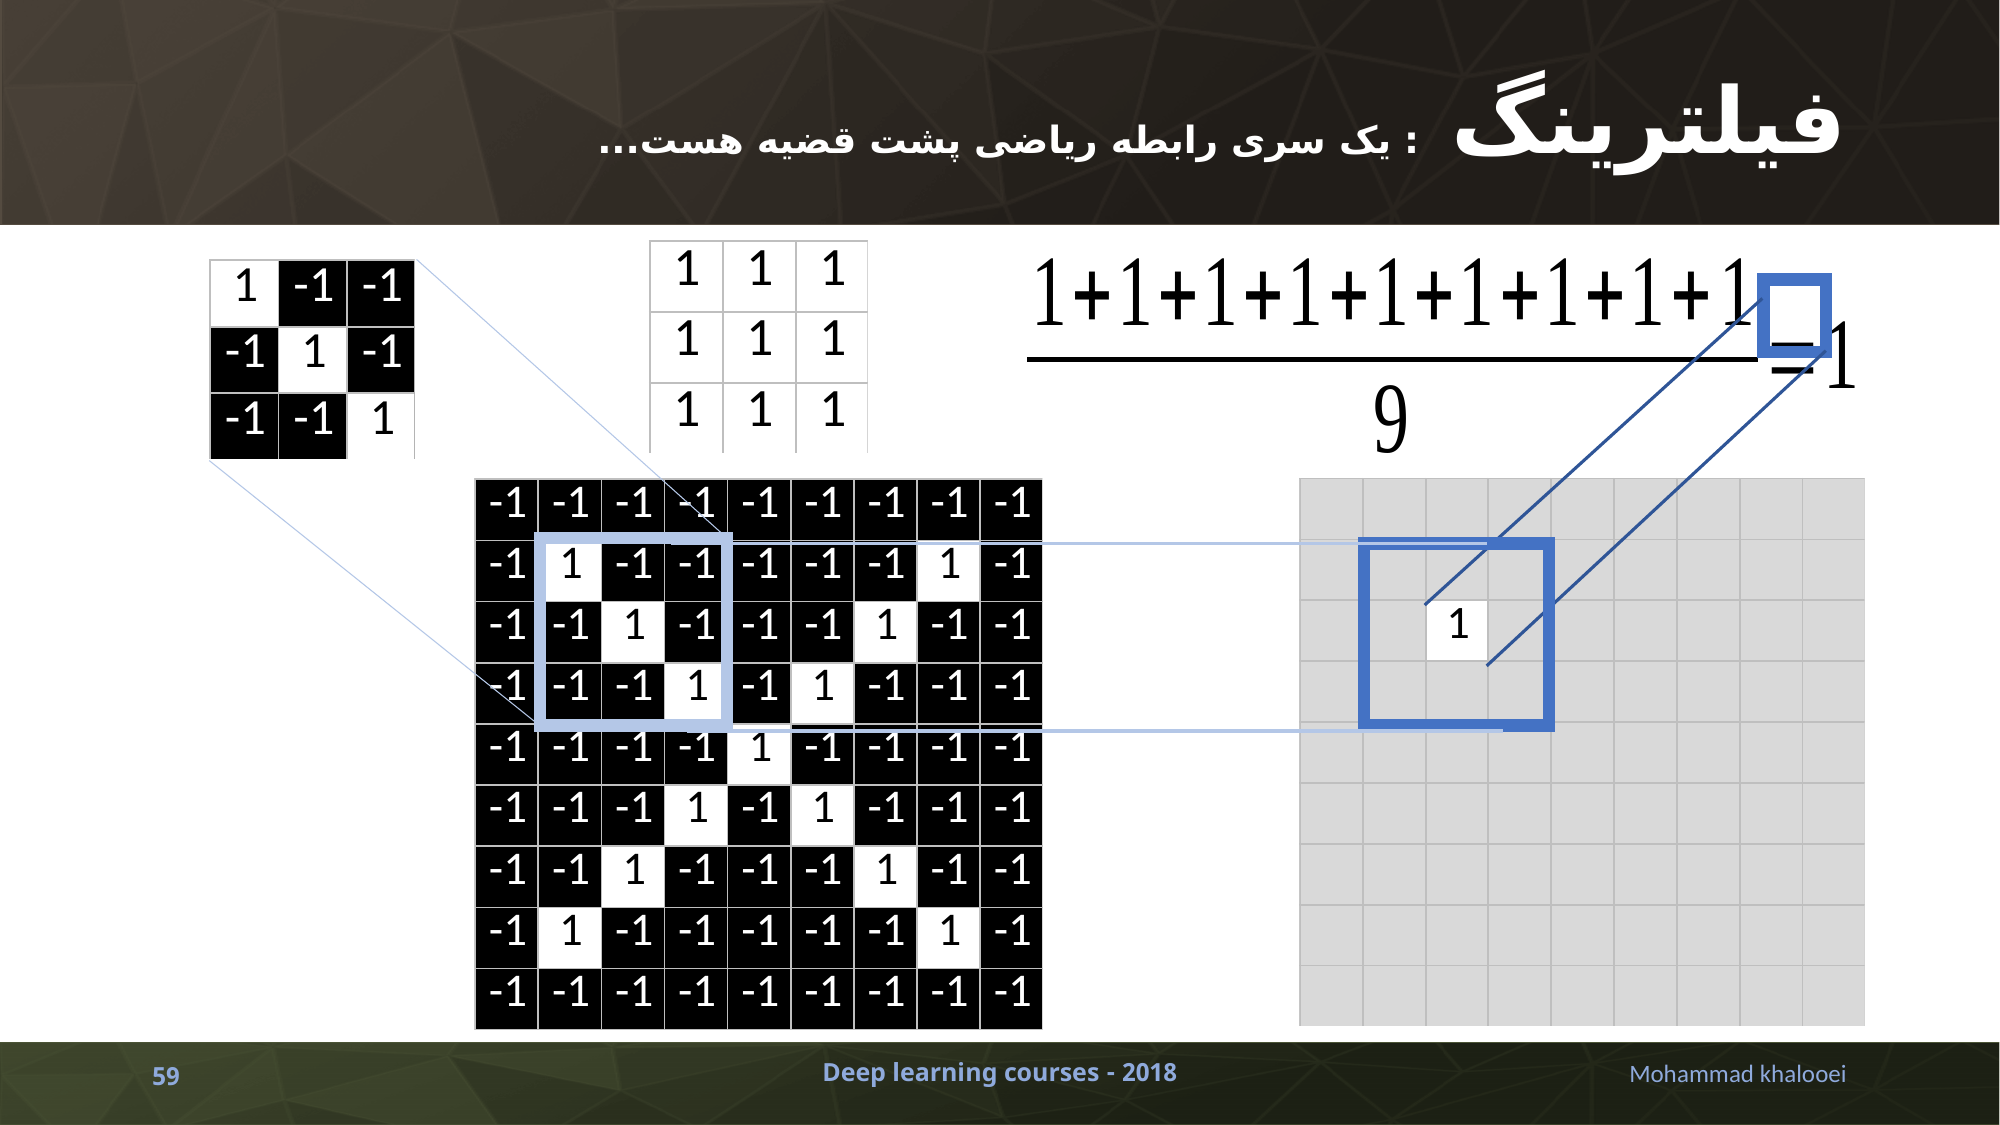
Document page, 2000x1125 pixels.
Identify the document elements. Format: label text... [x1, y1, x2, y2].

footer Deep learning courses - 2018 [662, 1042, 1338, 1103]
slide_number Mohammad khalooei [1412, 1042, 1862, 1103]
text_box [209, 460, 540, 726]
picture [209, 259, 416, 460]
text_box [1486, 350, 1826, 666]
picture [474, 478, 1045, 1031]
picture [1299, 477, 1867, 1028]
picture [1299, 477, 1424, 543]
text_box [1763, 278, 1827, 350]
title فیلترینگ : یک سری رابطه ریاضی پشت قضیه هست... [137, 37, 1862, 210]
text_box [1424, 298, 1763, 606]
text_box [416, 259, 728, 539]
slide_number 59 [137, 1046, 588, 1107]
picture [648, 240, 870, 455]
